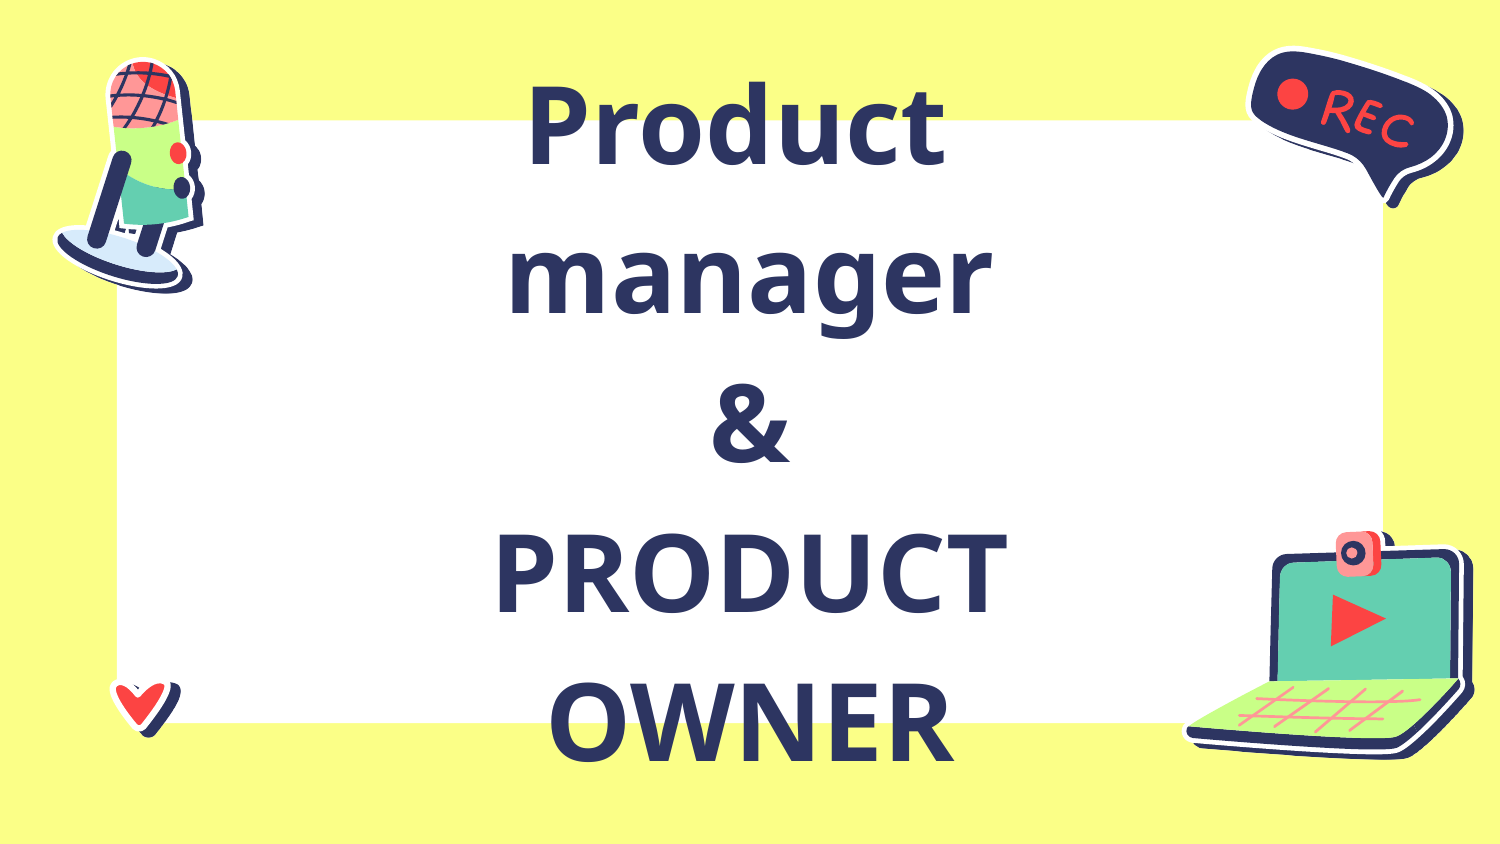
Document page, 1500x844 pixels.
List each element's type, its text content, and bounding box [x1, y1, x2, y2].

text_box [1180, 526, 1467, 755]
title Product manager & PRODUCT OWNER [257, 144, 1243, 700]
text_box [1228, 33, 1467, 217]
text_box [112, 680, 168, 729]
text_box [45, 45, 244, 302]
